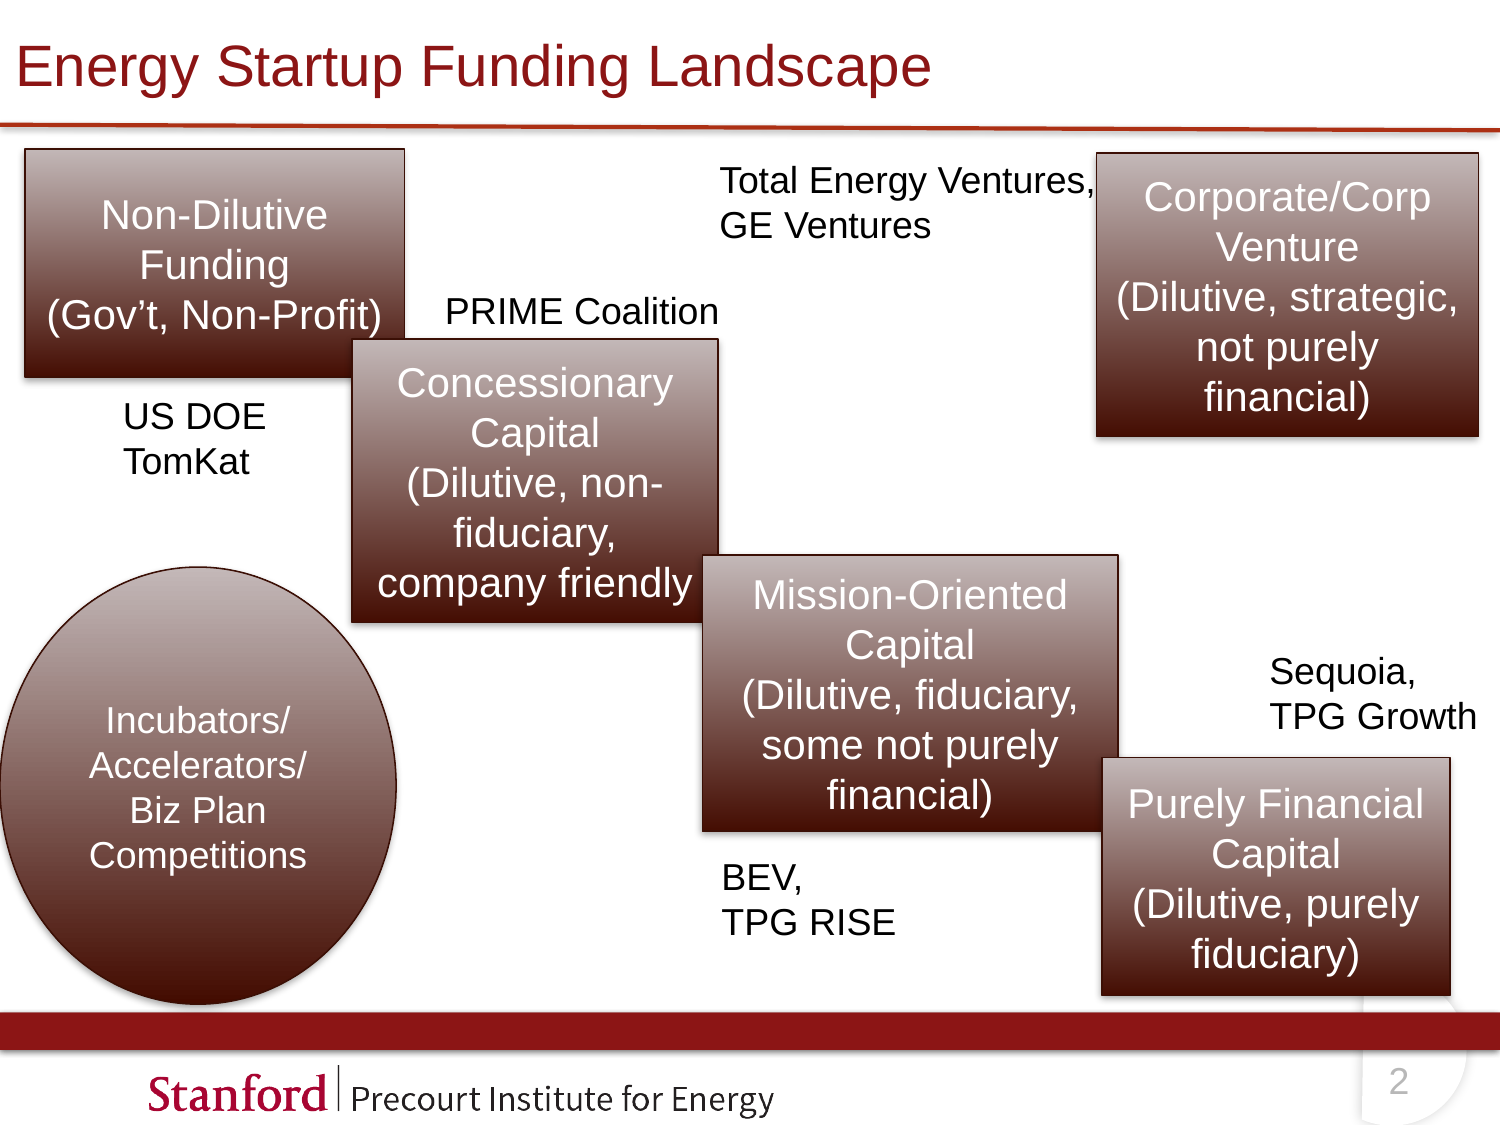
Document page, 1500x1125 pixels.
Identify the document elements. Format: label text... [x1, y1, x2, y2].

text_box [0, 124, 1500, 131]
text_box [701, 148, 1479, 437]
picture [149, 1065, 774, 1122]
text_box US DOE TomKat [108, 385, 282, 490]
slide_number 1 [1373, 1049, 1450, 1125]
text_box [1101, 639, 1495, 996]
title Energy Startup Funding Landscape [0, 0, 1500, 107]
text_box PRIME Coalition [430, 279, 696, 340]
text_box Mission-Oriented Capital (Dilutive, fiduciary, some not purely financial) [702, 554, 1119, 832]
text_box Concessionary Capital (Dilutive, non-fiduciary, company friendly [351, 338, 719, 623]
text_box Non-Dilutive Funding (Gov’t, Non-Profit) [24, 148, 405, 378]
text_box Incubators/ Accelerators/ Biz Plan Competitions [0, 566, 397, 1005]
text_box BEV, TPG RISE [706, 845, 912, 951]
